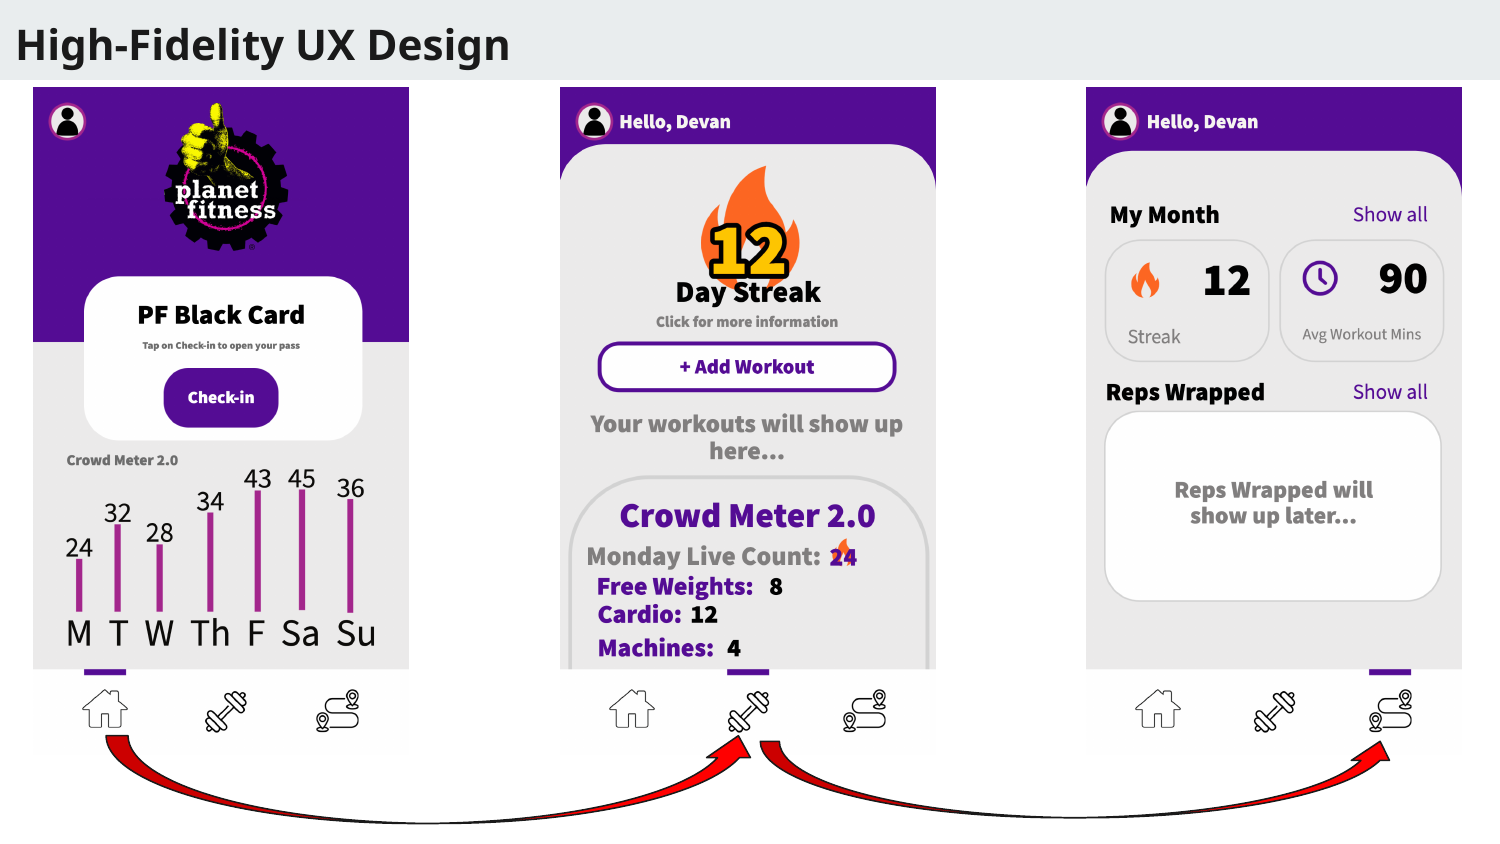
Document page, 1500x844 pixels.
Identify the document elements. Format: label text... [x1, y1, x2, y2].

picture [1086, 87, 1462, 755]
text_box [121, 763, 734, 824]
title High-Fidelity UX Design [0, 0, 1262, 88]
picture [559, 87, 936, 755]
picture [33, 87, 409, 755]
text_box [772, 763, 1378, 818]
